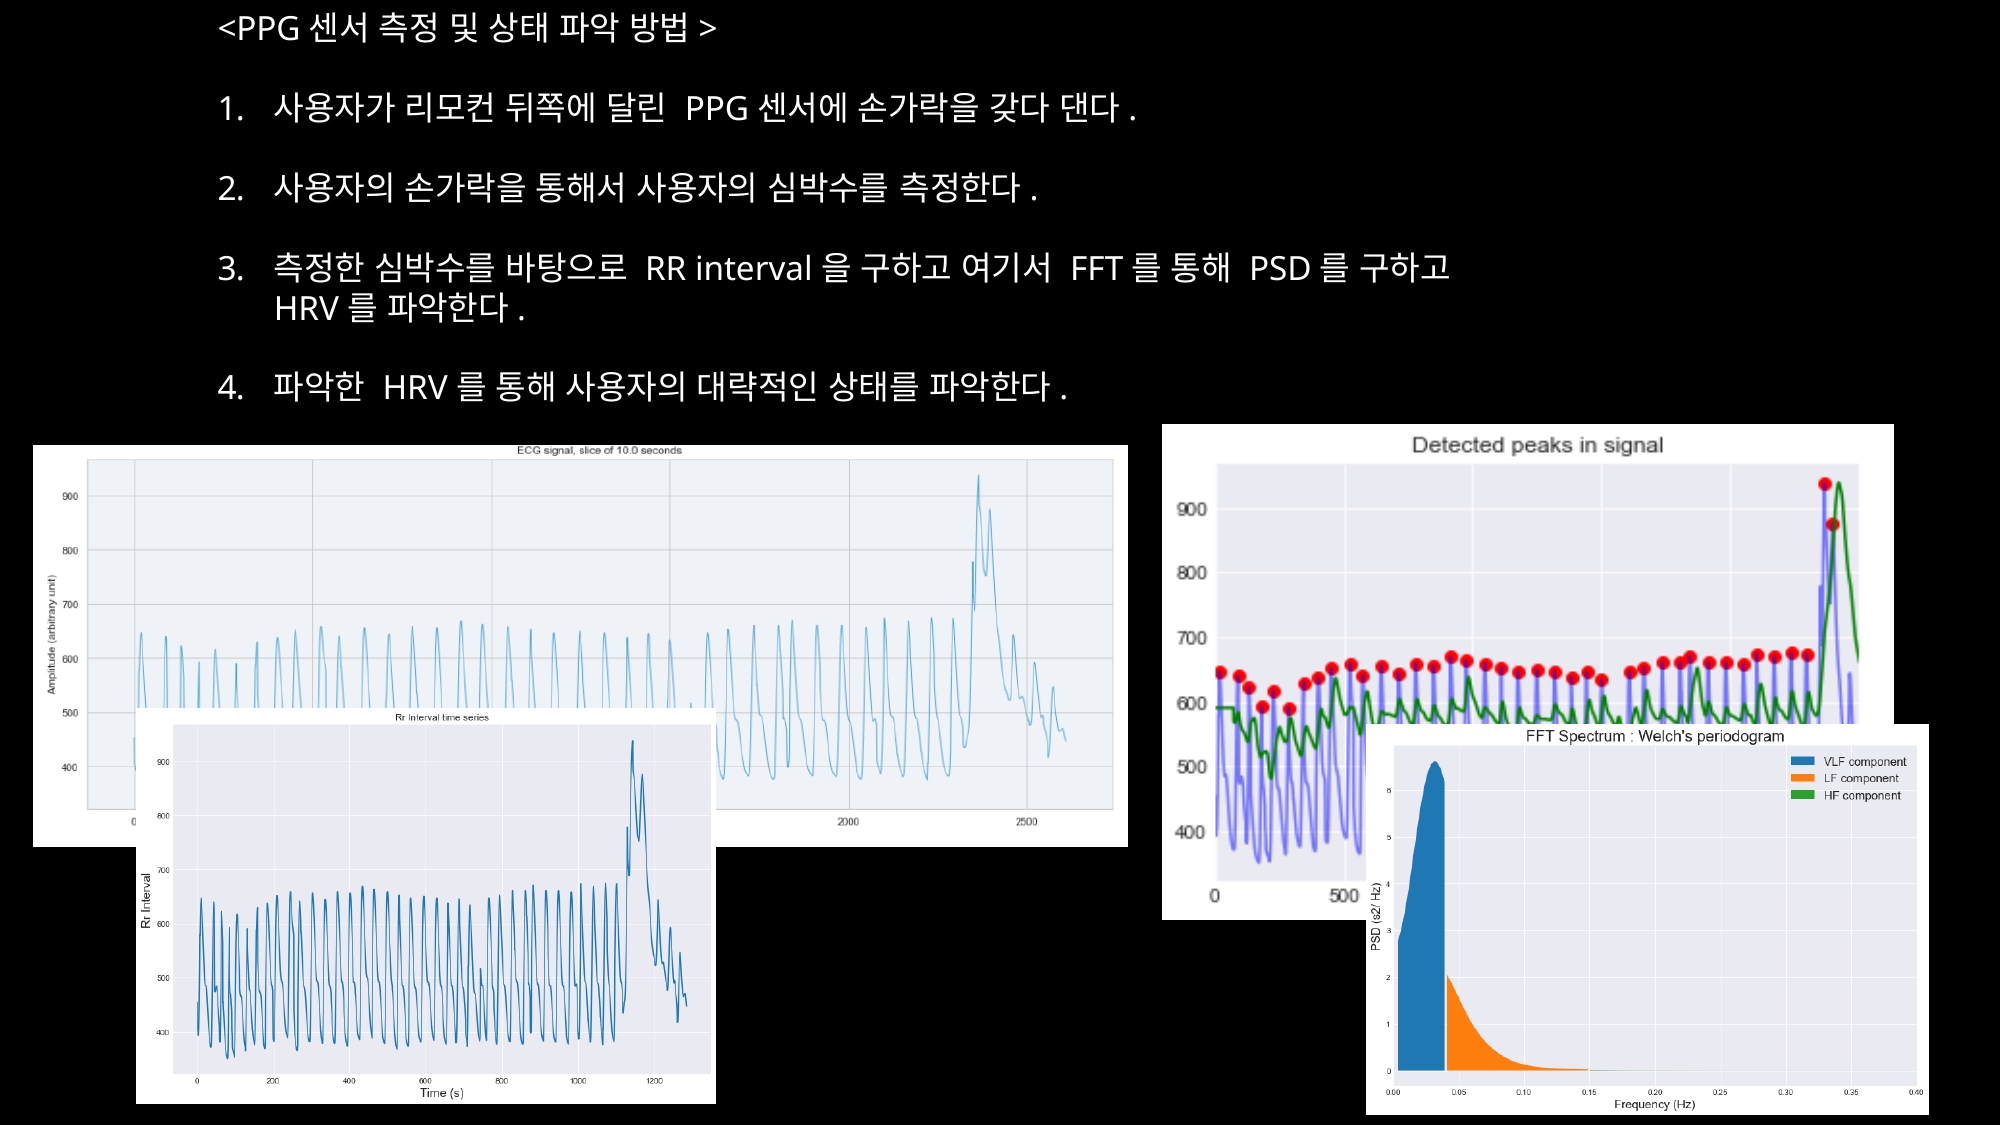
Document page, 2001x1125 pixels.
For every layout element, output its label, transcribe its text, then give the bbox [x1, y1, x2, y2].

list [1162, 423, 1894, 920]
picture [1366, 724, 1929, 1115]
picture [33, 445, 1128, 1104]
text_box <PPG센서 측정 및 상태 파악 방법> 사용자가 리모컨 뒤쪽에 달린 PPG센서에 손가락을 갖다 댄다. 사용자의 손가락을 통해서 사용자의 심박수를 측정한다. 측정한 심박수를 바탕으로 RR interval을 구하고 여기서 FFT를 통해 PSD를 구하고 HRV를 파악한다. 파악한 HRV를 통해 사용자의 대략적인 상태를 파악한다. [202, 0, 1547, 414]
